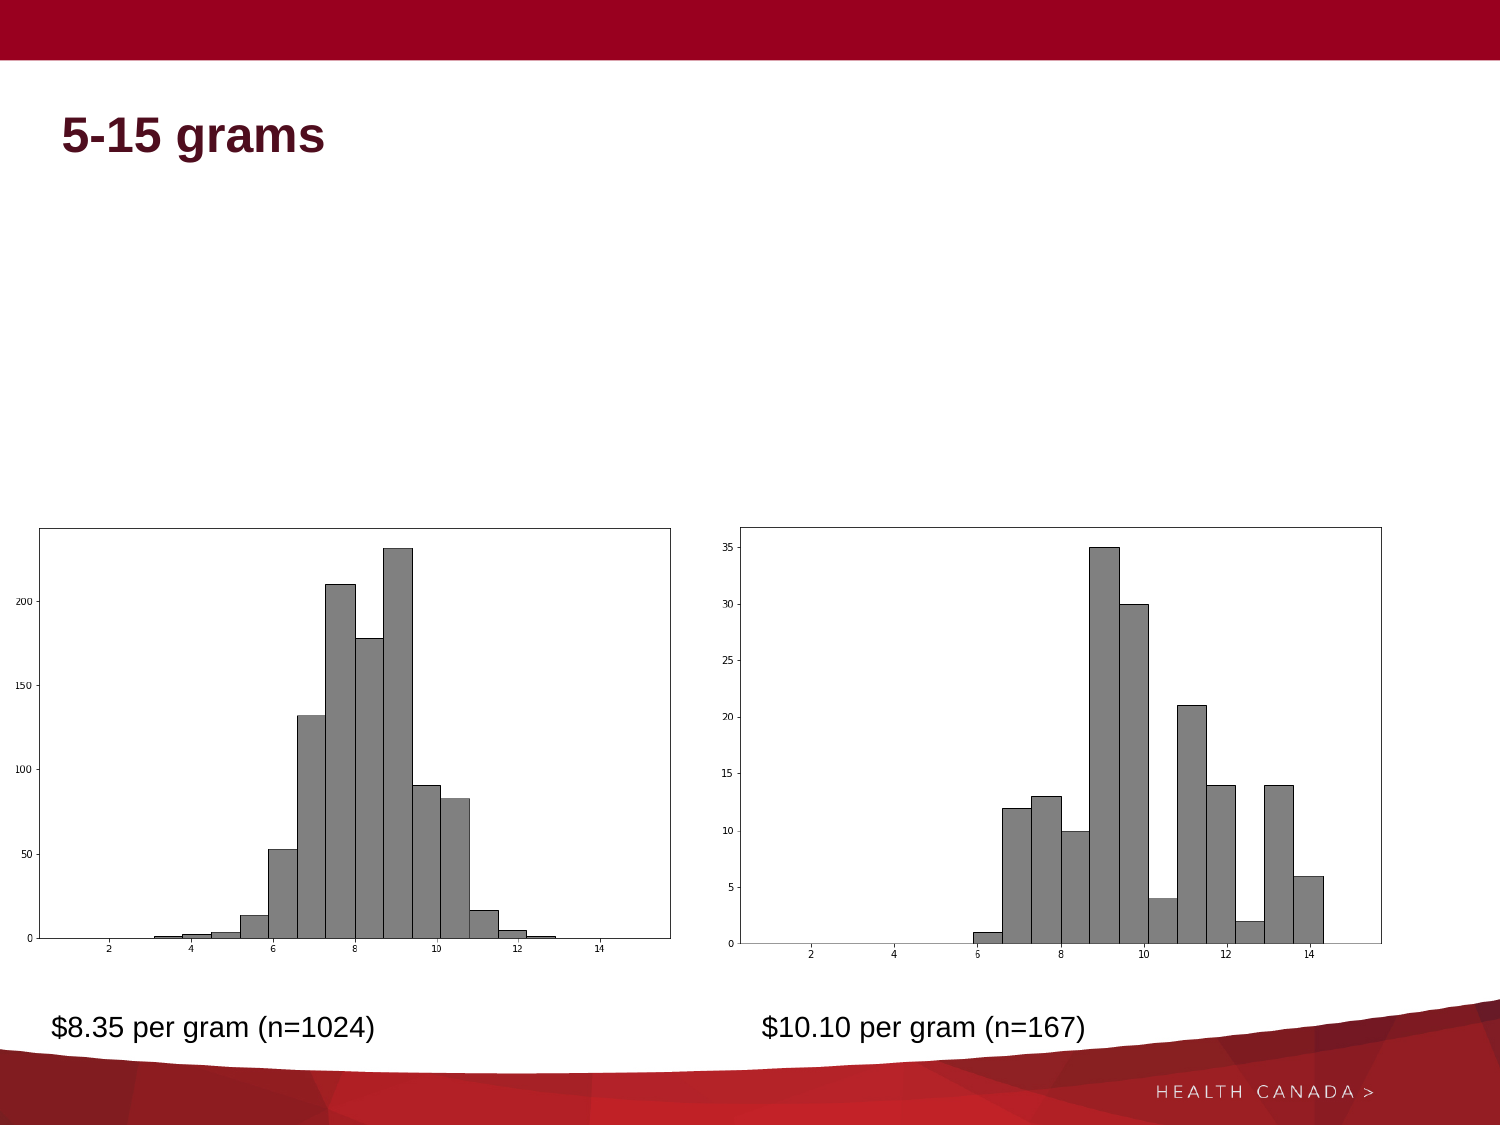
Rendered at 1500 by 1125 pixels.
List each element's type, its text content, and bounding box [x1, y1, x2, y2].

picture [0, 61, 1500, 1125]
text_box $8.35 per gram (n=1024) [36, 1001, 391, 1051]
text_box $10.10 per gram (n=167) [747, 1001, 1102, 1051]
title 5-15 grams [46, 77, 1455, 171]
